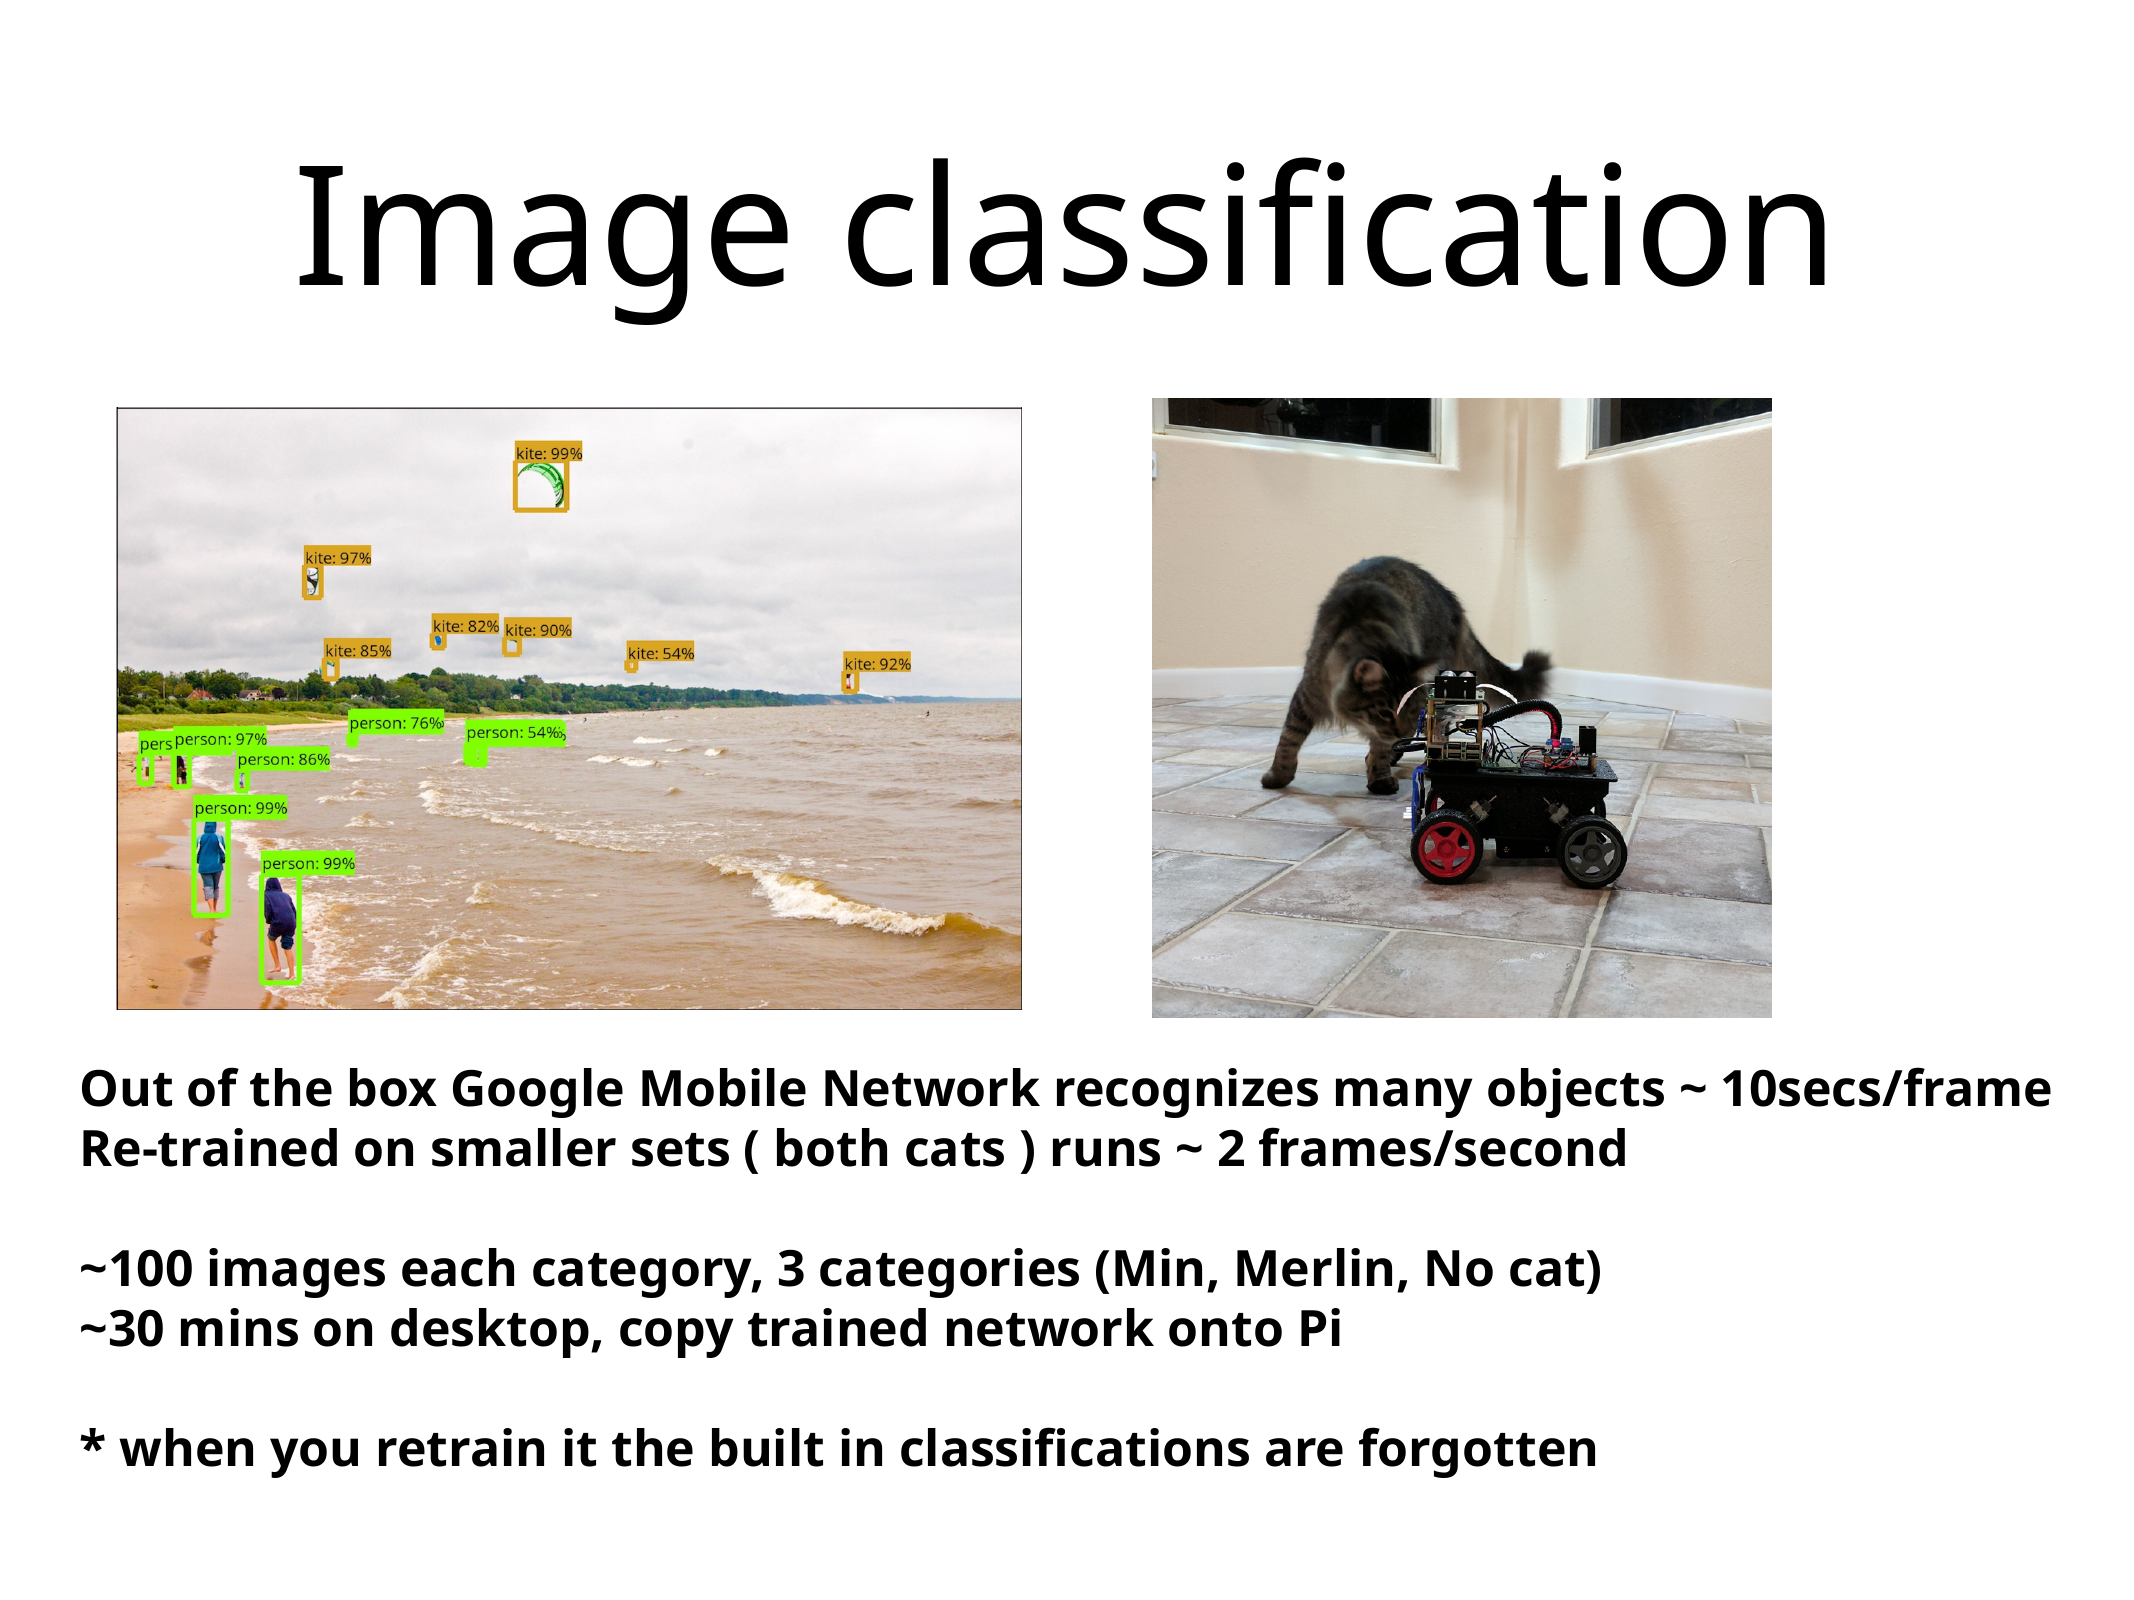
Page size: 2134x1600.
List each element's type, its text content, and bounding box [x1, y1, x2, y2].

text_box Out of the box Google Mobile Network recognizes many objects ~ 10secs/frame Re-trained on smaller sets ( both cats ) runs ~ 2 frames/second ~100 images each category, 3 categories (Min, Merlin, No cat) ~30 mins on desktop, copy trained network onto Pi * when you retrain it the built in classifications are forgotten [71, 1048, 2062, 1485]
picture [116, 406, 1022, 1010]
picture [1152, 398, 1772, 1019]
title Image classification [155, 41, 1978, 397]
